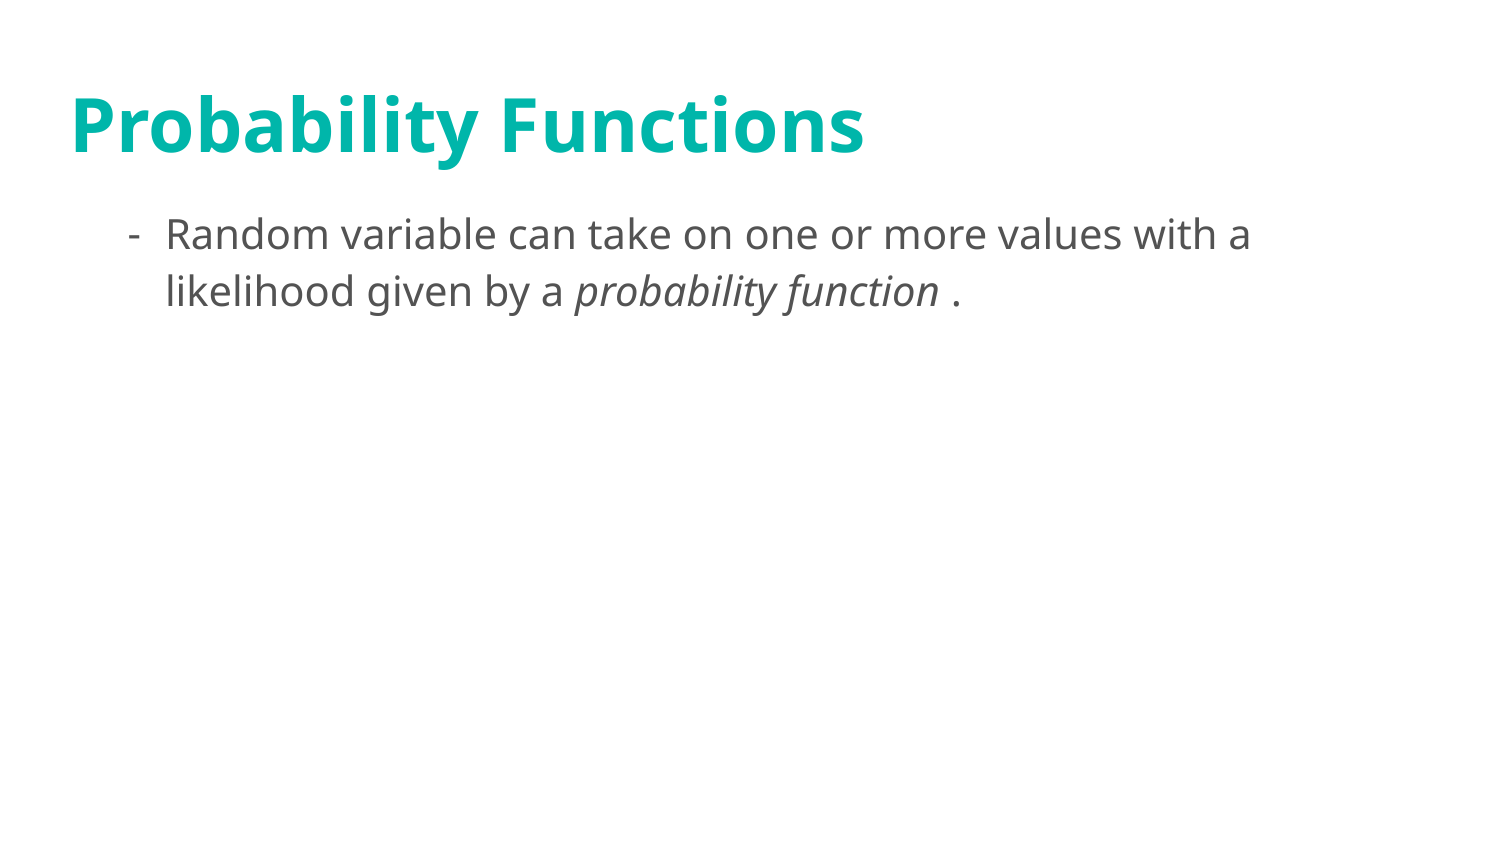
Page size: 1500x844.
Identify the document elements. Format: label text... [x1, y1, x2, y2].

title Probability Functions [54, 42, 1405, 183]
